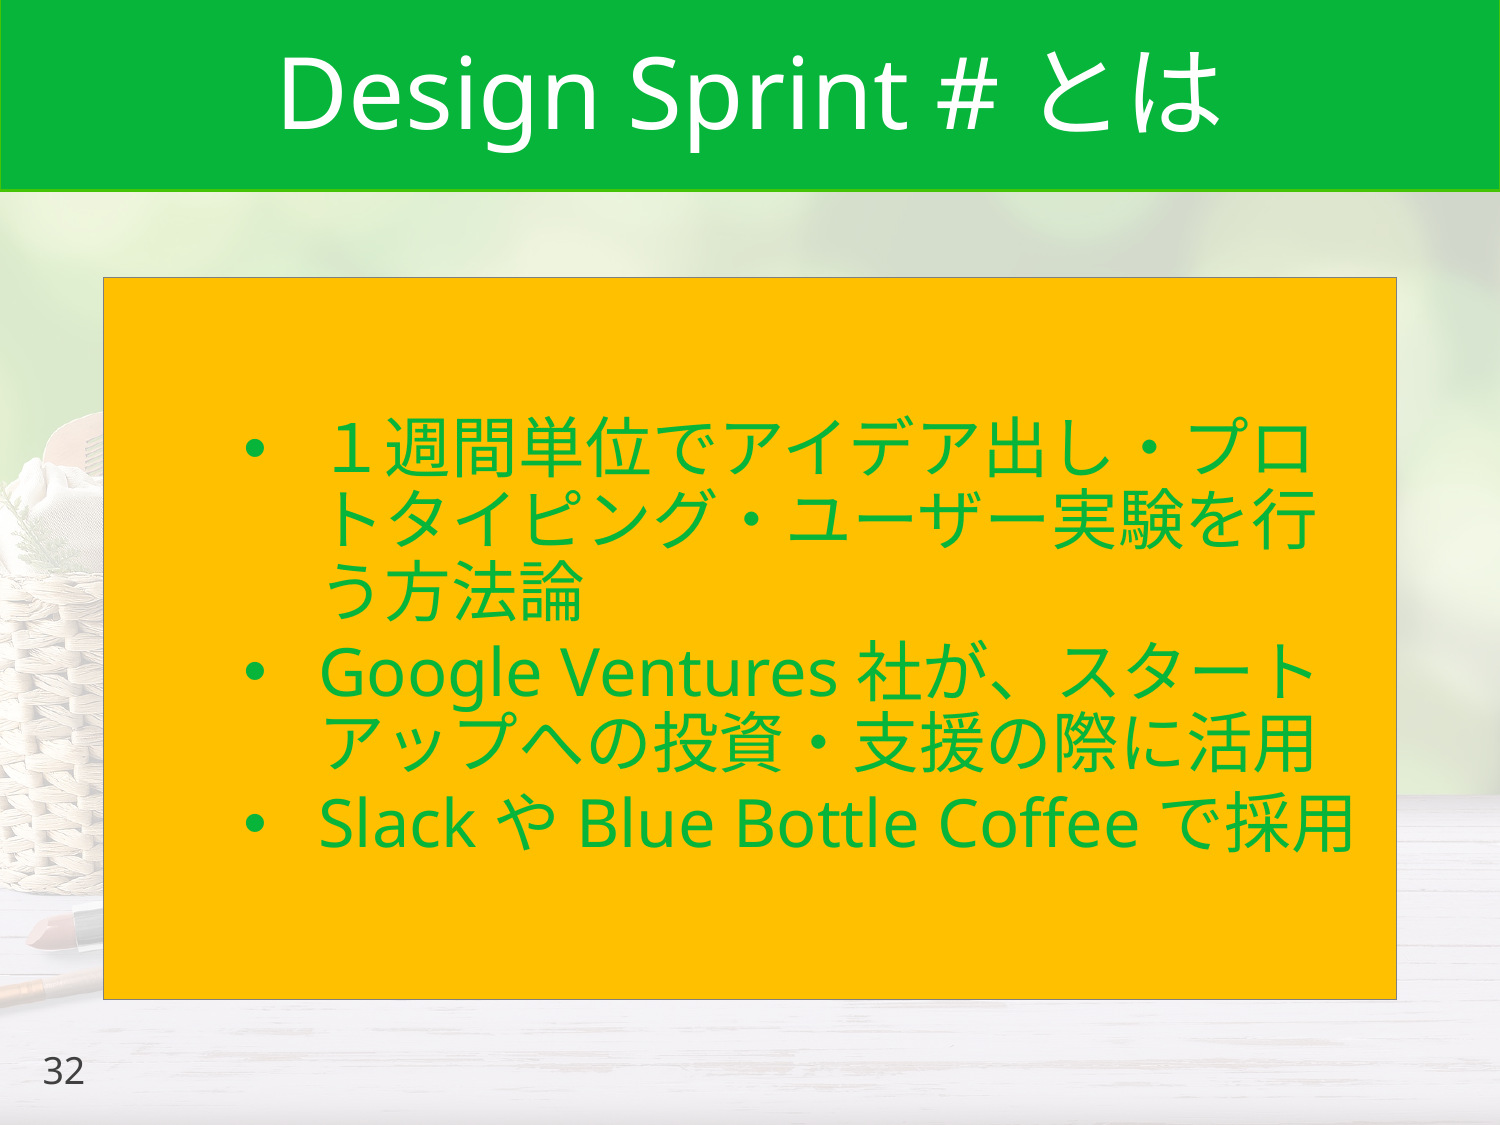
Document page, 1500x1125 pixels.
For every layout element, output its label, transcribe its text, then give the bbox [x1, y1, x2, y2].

slide_number 32 [27, 1042, 146, 1102]
list １週間単位でアイデア出し・プロトタイピング・ユーザー実験を行う方法論 Google Ventures社が、スタートアップへの投資・支援の際に活用 SlackやBlue Bottle Coffeeで採用 [103, 277, 1397, 1000]
title Design Sprint #とは [0, 53, 1500, 140]
